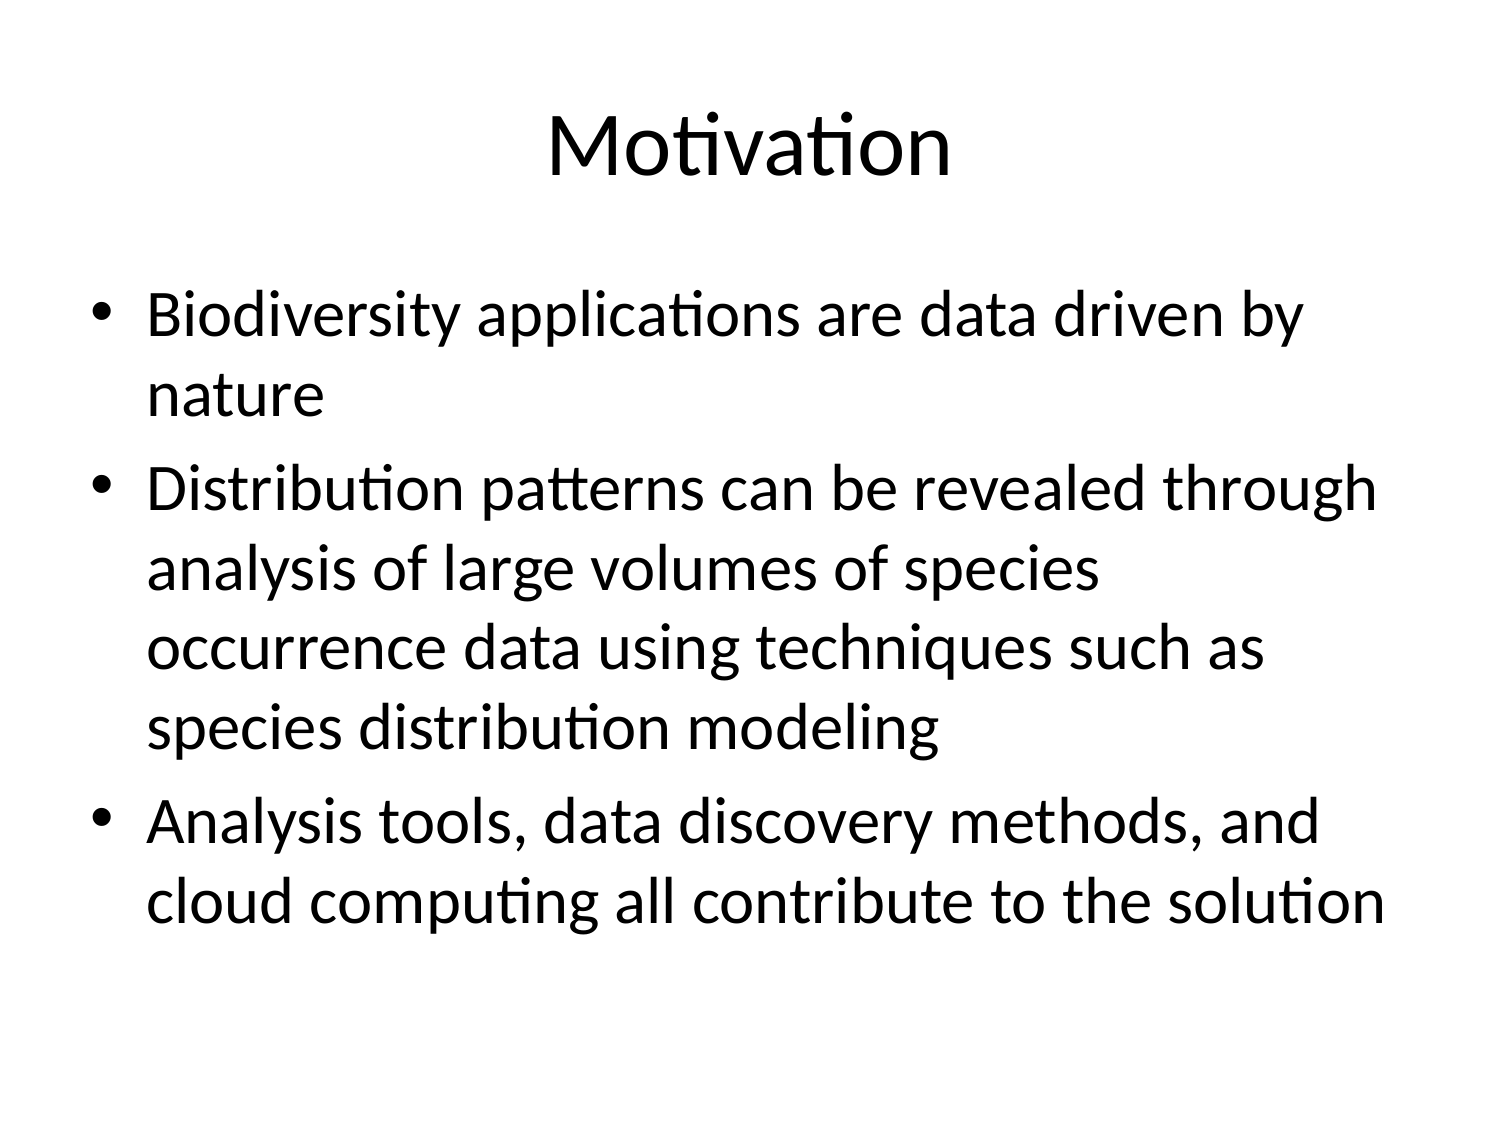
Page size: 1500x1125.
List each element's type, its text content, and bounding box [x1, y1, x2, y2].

title Motivation [75, 45, 1425, 233]
list Biodiversity applications are data driven by nature Distribution patterns can be revealed through analysis of large volumes of species occurrence data using techniques such as species distribution modeling Analysis tools, data discovery methods, and cloud computing all contribute to the solution [75, 262, 1425, 1005]
